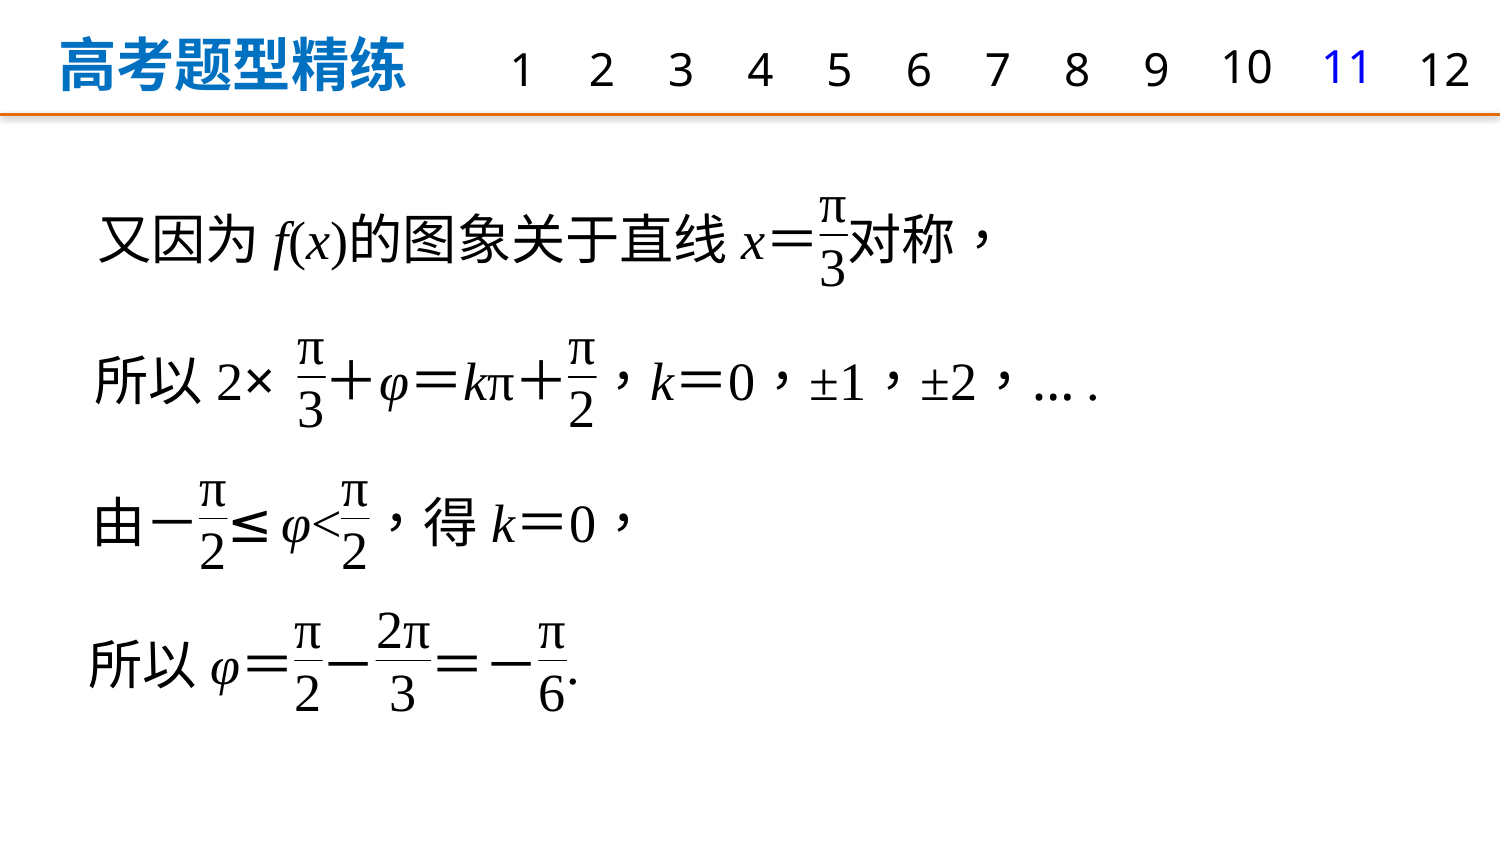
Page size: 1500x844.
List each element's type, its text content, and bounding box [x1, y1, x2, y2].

text_box 9 [1121, 36, 1192, 106]
text_box 6 [884, 36, 954, 106]
text_box 高考题型精练 [43, 20, 423, 105]
text_box 8 [1042, 36, 1113, 106]
text_box 11 [1301, 36, 1394, 101]
text_box 5 [804, 36, 875, 106]
text_box 3 [646, 36, 716, 106]
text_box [88, 599, 1251, 789]
text_box 1 [488, 36, 558, 106]
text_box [91, 457, 1254, 603]
text_box 12 [1402, 36, 1486, 106]
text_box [94, 315, 1257, 461]
text_box 2 [567, 36, 637, 106]
text_box 10 [1201, 36, 1293, 101]
text_box 4 [725, 36, 796, 106]
text_box 7 [963, 36, 1033, 106]
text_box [97, 173, 1260, 317]
